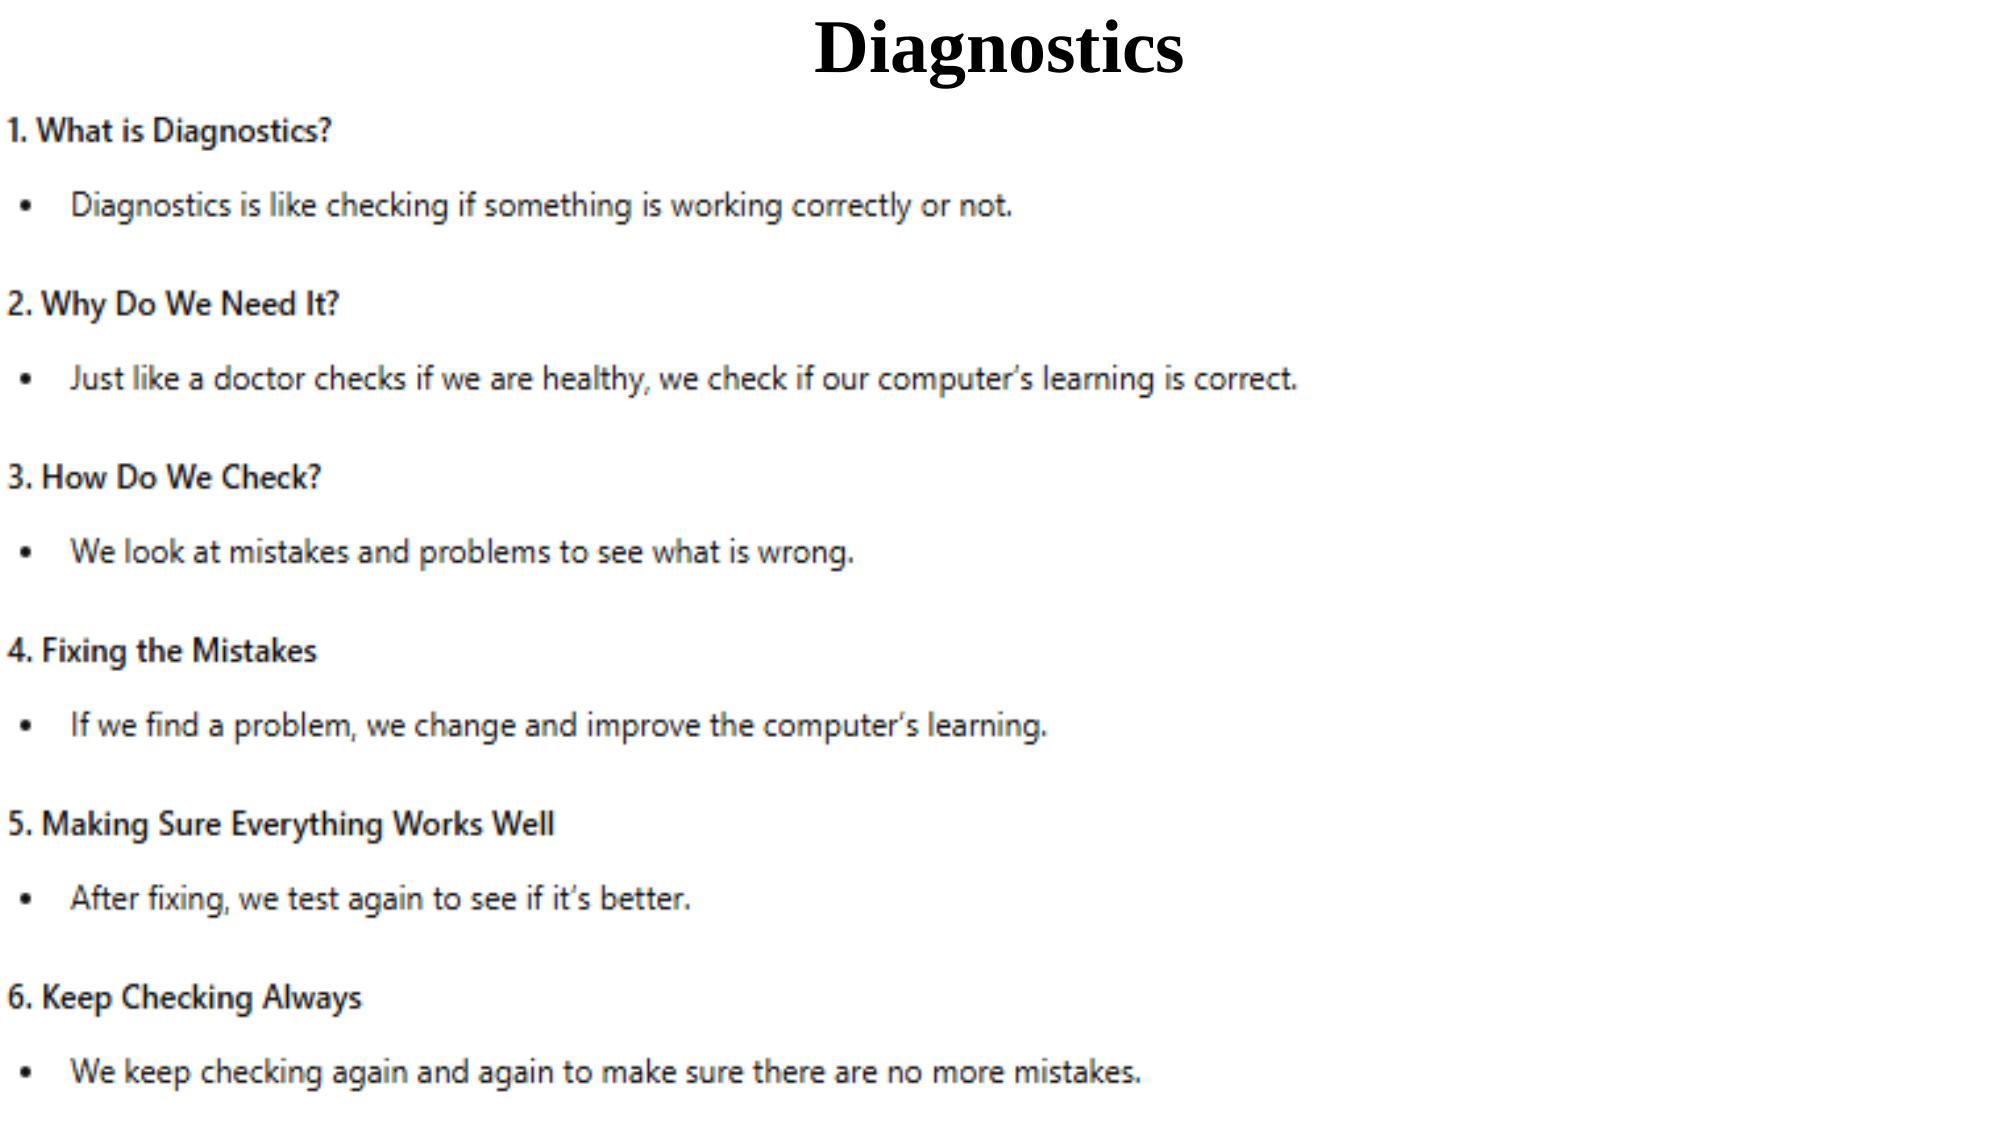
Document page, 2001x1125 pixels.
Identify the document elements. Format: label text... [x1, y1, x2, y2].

title Diagnostics [137, 0, 1863, 97]
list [0, 96, 1346, 1125]
